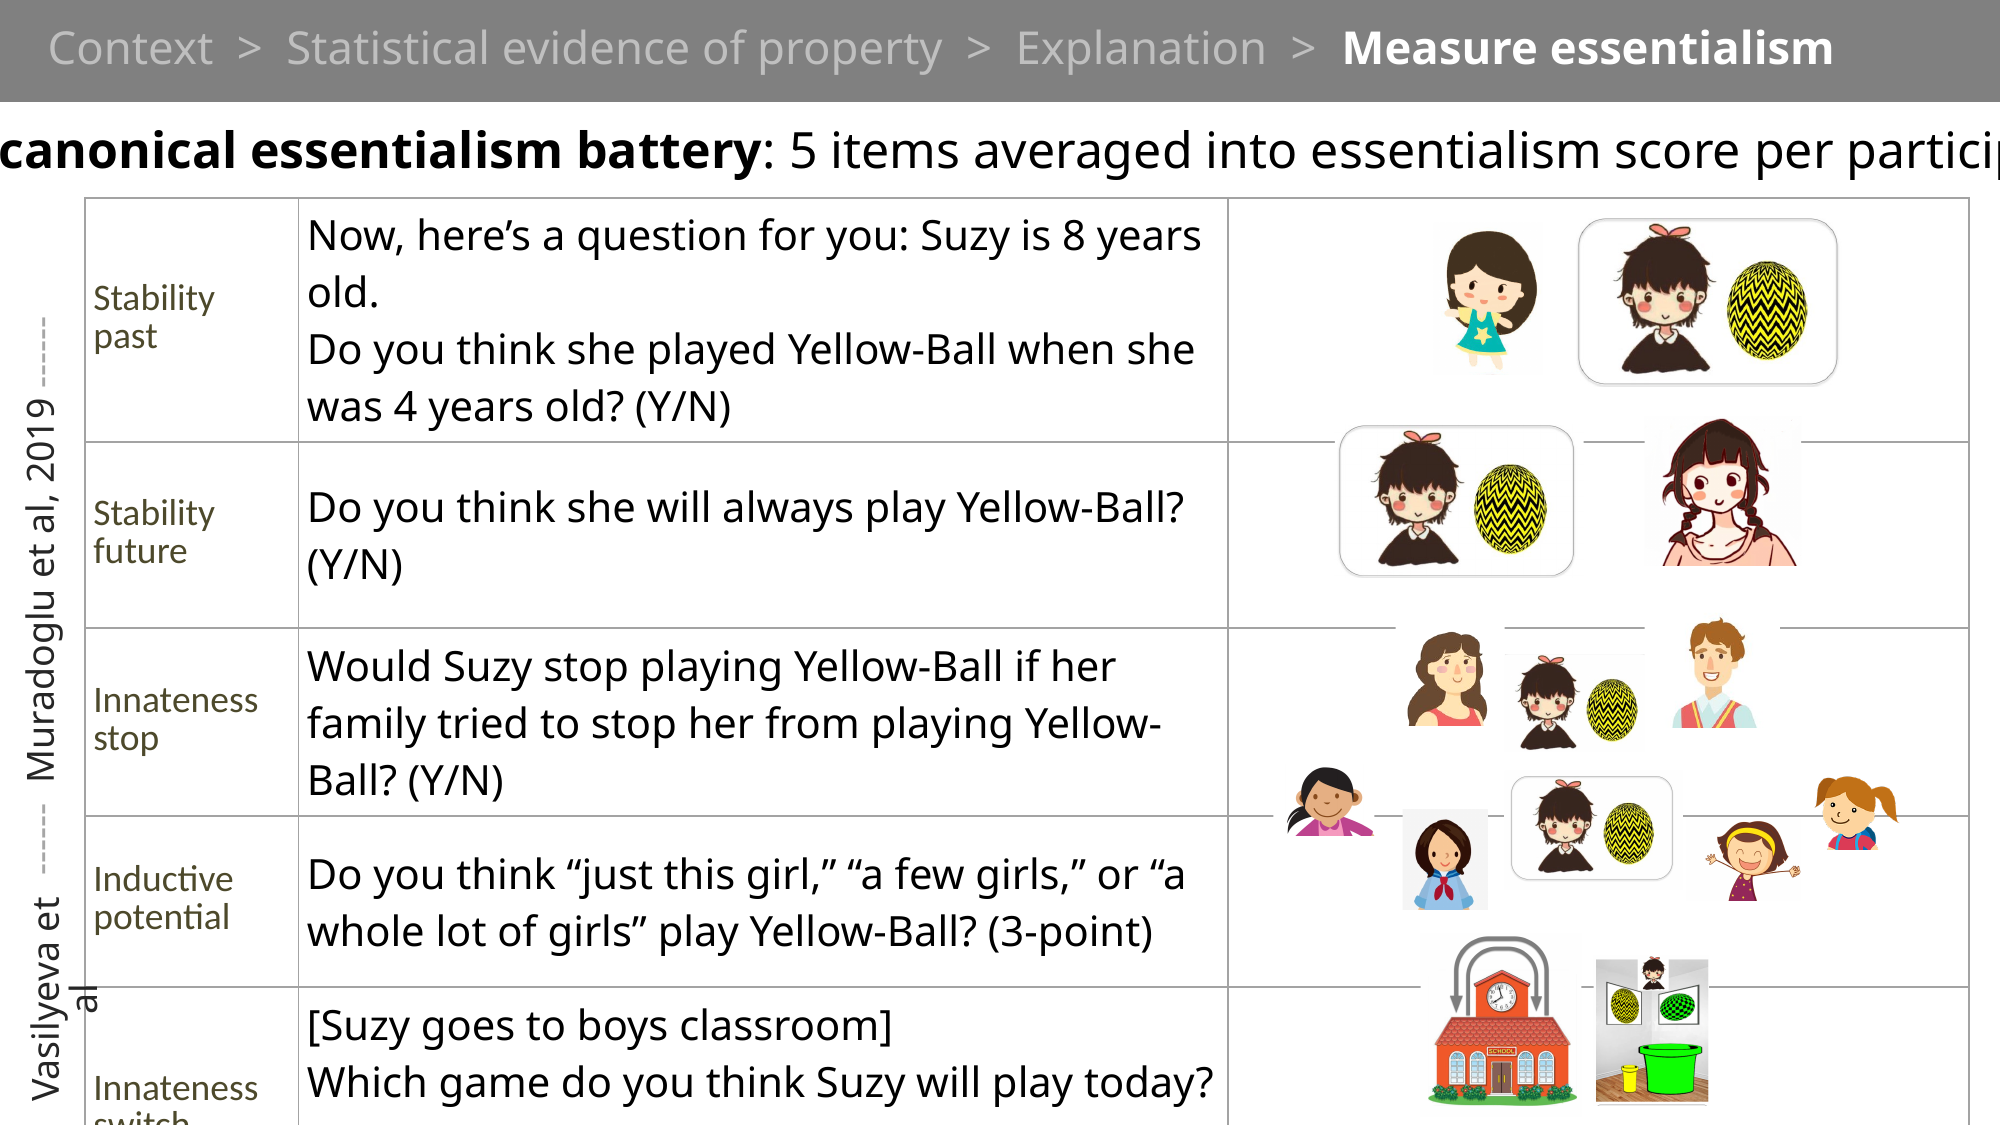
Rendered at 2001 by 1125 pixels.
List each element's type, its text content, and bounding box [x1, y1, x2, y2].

table_cell [1229, 629, 1968, 815]
table_cell [1229, 443, 1968, 627]
text_box Context > Statistical evidence of property > Explanation > Measure essentialism [0, 0, 2000, 102]
table_header Now, here’s a question for you: Suzy is 8 years old. Do you think she played Yellow-Ball when she was 4 years old? (Y/N) [299, 199, 1227, 441]
picture [1573, 216, 1848, 387]
table_cell Would Suzy stop playing Yellow-Ball if her family tried to stop her from playing Yellow-Ball? (Y/N) [299, 629, 1227, 815]
picture [1433, 221, 1543, 375]
picture [1686, 749, 1914, 901]
table_cell Do you think she will always play Yellow-Ball? (Y/N) [299, 443, 1227, 627]
table_cell [1229, 817, 1968, 986]
picture [1402, 809, 1489, 910]
picture [1334, 424, 1584, 579]
text_box Vasilyeva et al [20, 871, 73, 1125]
text_box A canonical essentialism battery: 5 items averaged into essentialism score per participant [0, 110, 2000, 186]
picture [1273, 764, 1375, 836]
picture [1420, 932, 1582, 1117]
picture [1644, 415, 1802, 567]
table_cell Do you think “just this girl,” “a few girls,” or “a whole lot of girls” play Yellow-Ball? (3-point) [299, 817, 1227, 986]
picture [1504, 601, 1781, 752]
text_box ------ Muradoglu et al, 2019 ------ [15, 301, 73, 896]
table_header Stability past [86, 199, 298, 441]
table_cell Stability future [86, 443, 298, 627]
table_header [1229, 199, 1968, 441]
table_cell [Suzy goes to boys classroom] Which game do you think Suzy will play today? __ For sure __ or maybe __? (4-point) [299, 988, 1227, 1125]
picture [1593, 955, 1710, 1106]
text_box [1395, 619, 1505, 727]
table_cell Innateness stop [86, 629, 298, 815]
table_cell Innateness switch [86, 988, 298, 1125]
table_cell Inductive potential [86, 817, 298, 986]
table_cell [1229, 988, 1968, 1125]
picture [1504, 770, 1683, 890]
